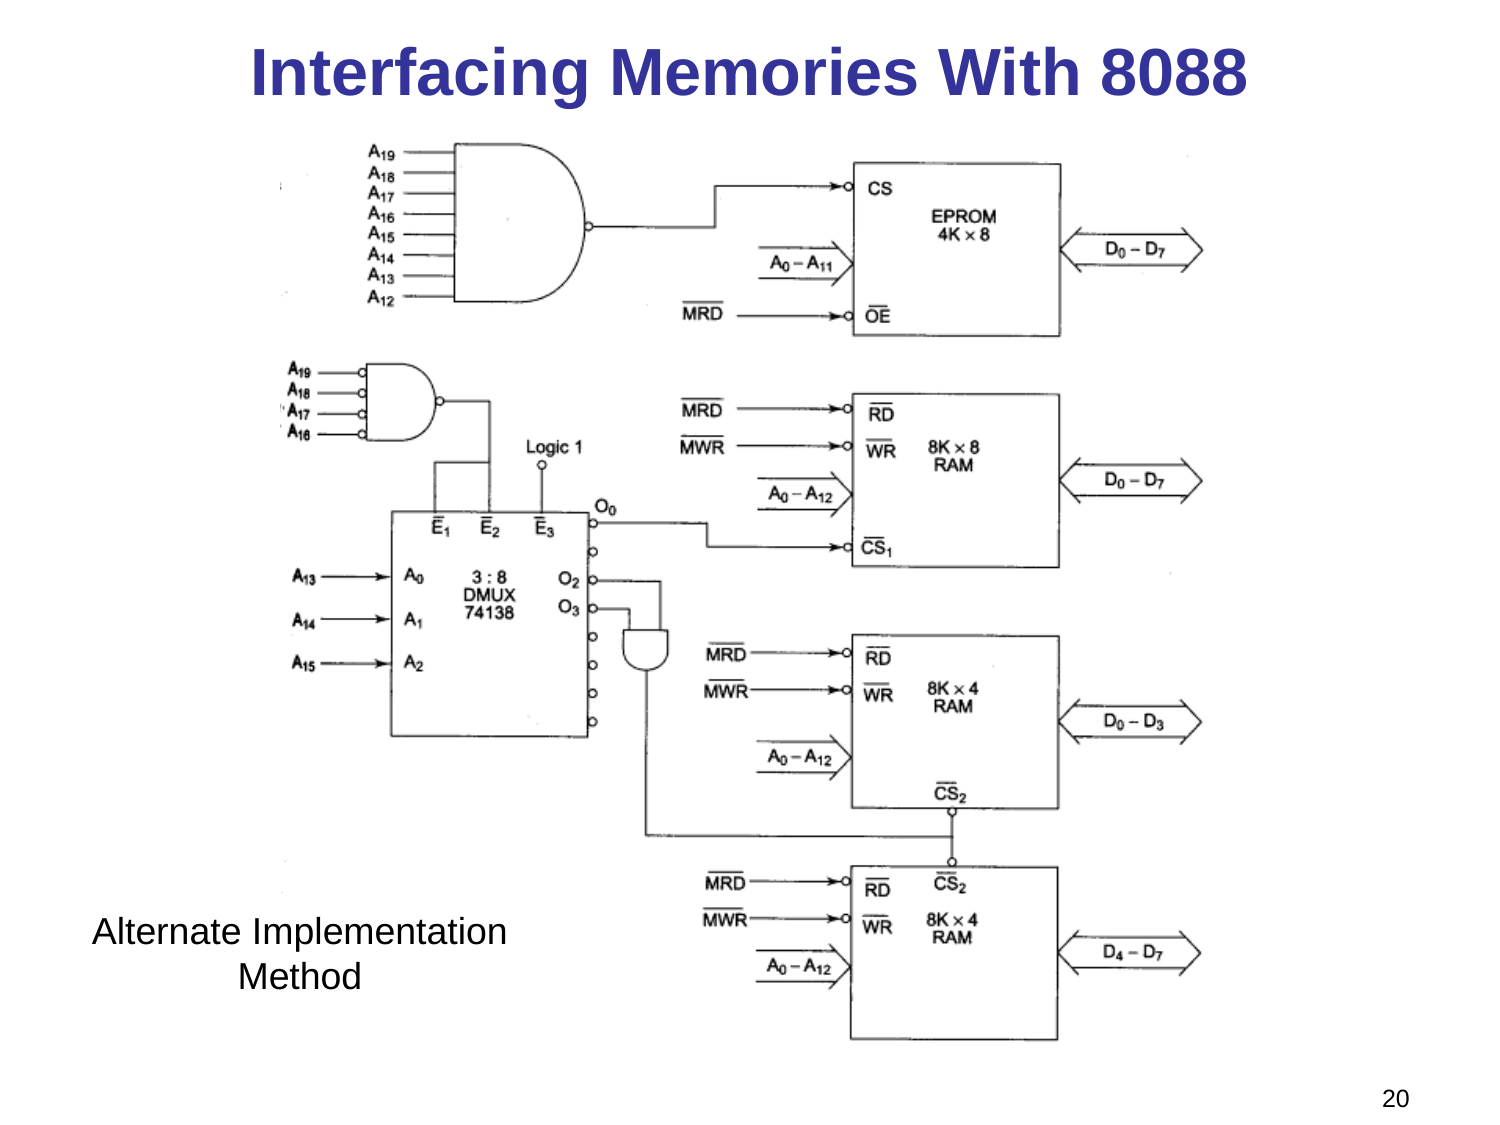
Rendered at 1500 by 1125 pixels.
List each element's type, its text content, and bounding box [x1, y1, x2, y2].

slide_number 20 [1074, 1074, 1426, 1103]
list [280, 137, 1220, 1051]
text_box Alternate Implementation Method [74, 899, 275, 1005]
title Interfacing Memories With 8088 [24, 12, 1476, 126]
